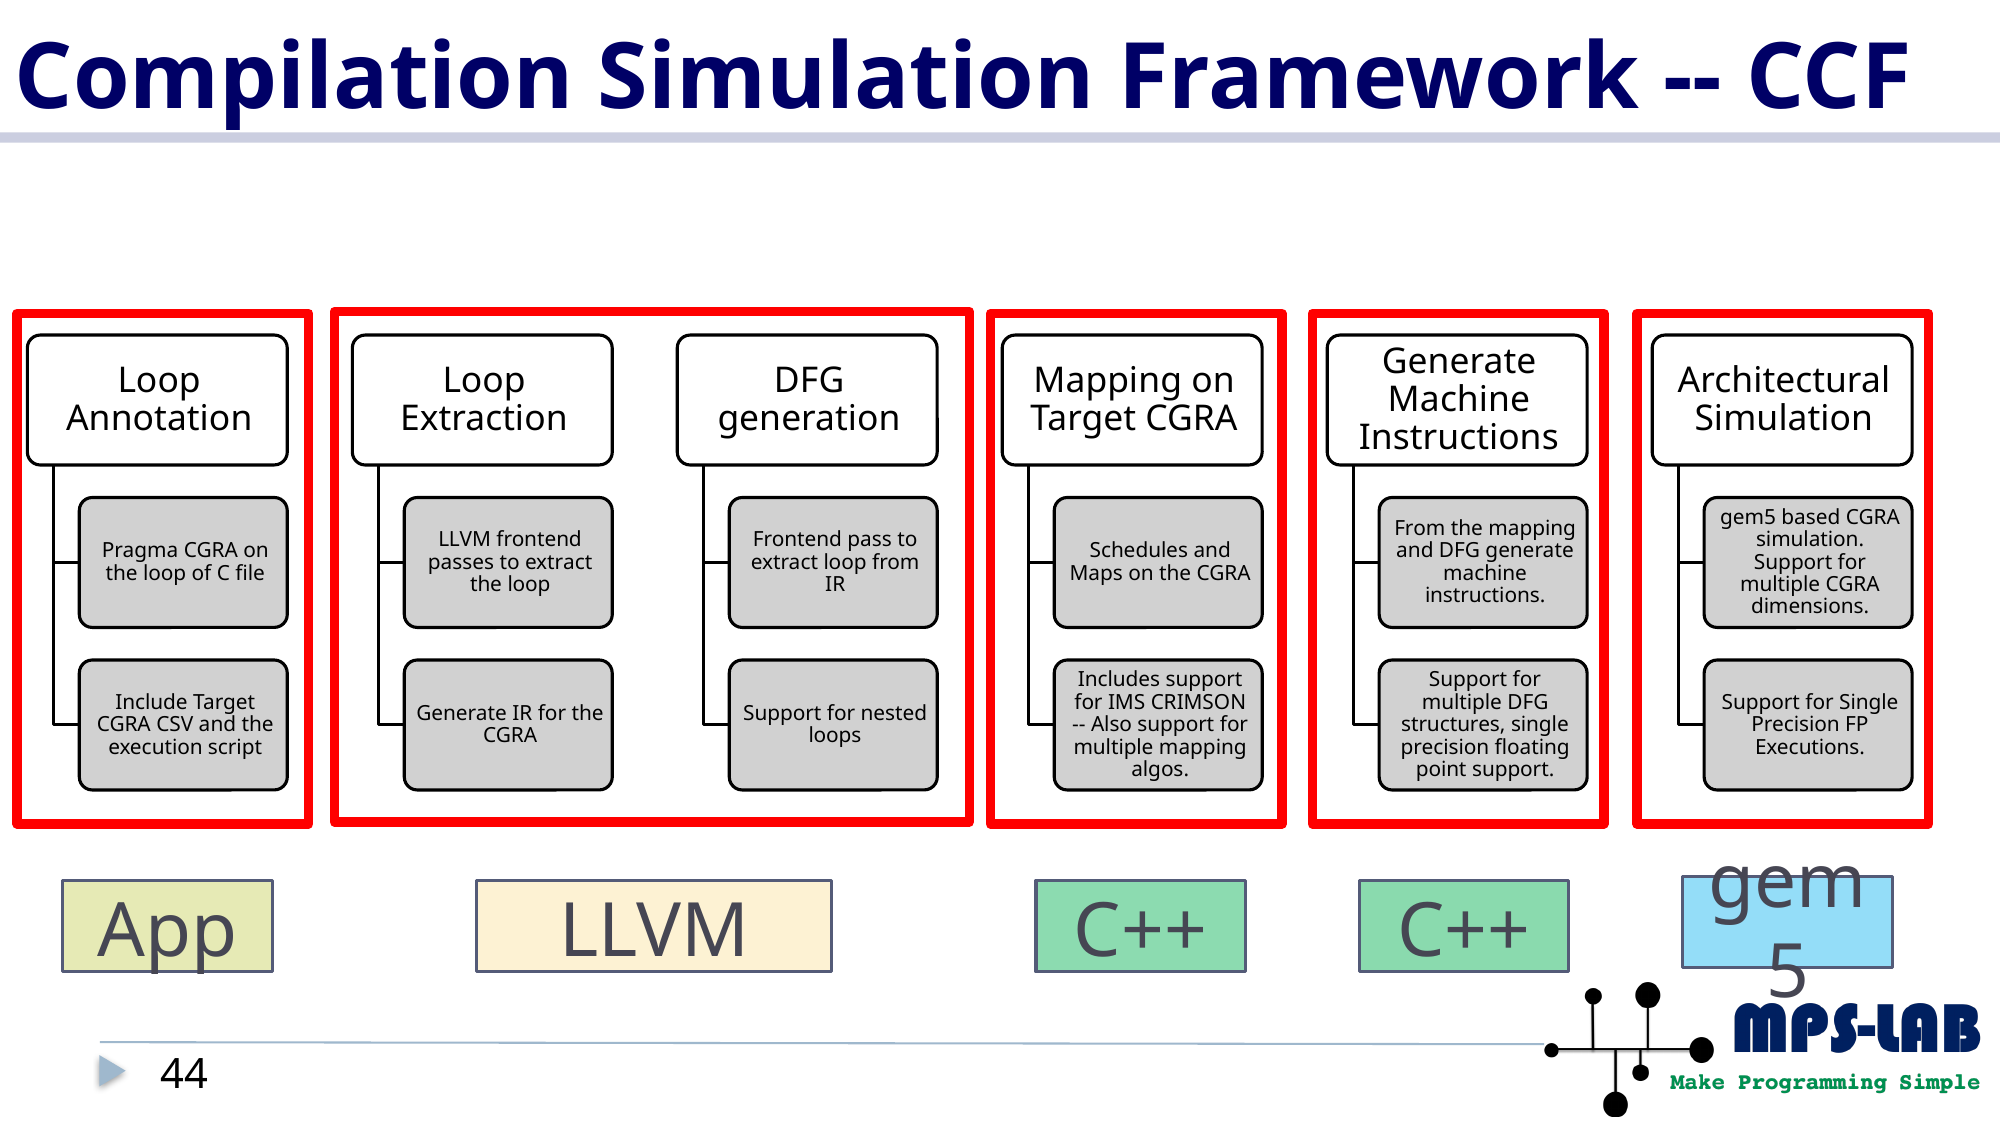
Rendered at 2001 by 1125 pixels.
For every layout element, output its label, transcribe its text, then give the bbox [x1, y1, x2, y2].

text_box [1922, 312, 1930, 826]
picture [1544, 965, 2001, 1117]
title Compilation Simulation Framework -- CCF [0, 0, 2000, 134]
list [25, 169, 1914, 956]
slide_number 43 [145, 1039, 353, 1100]
